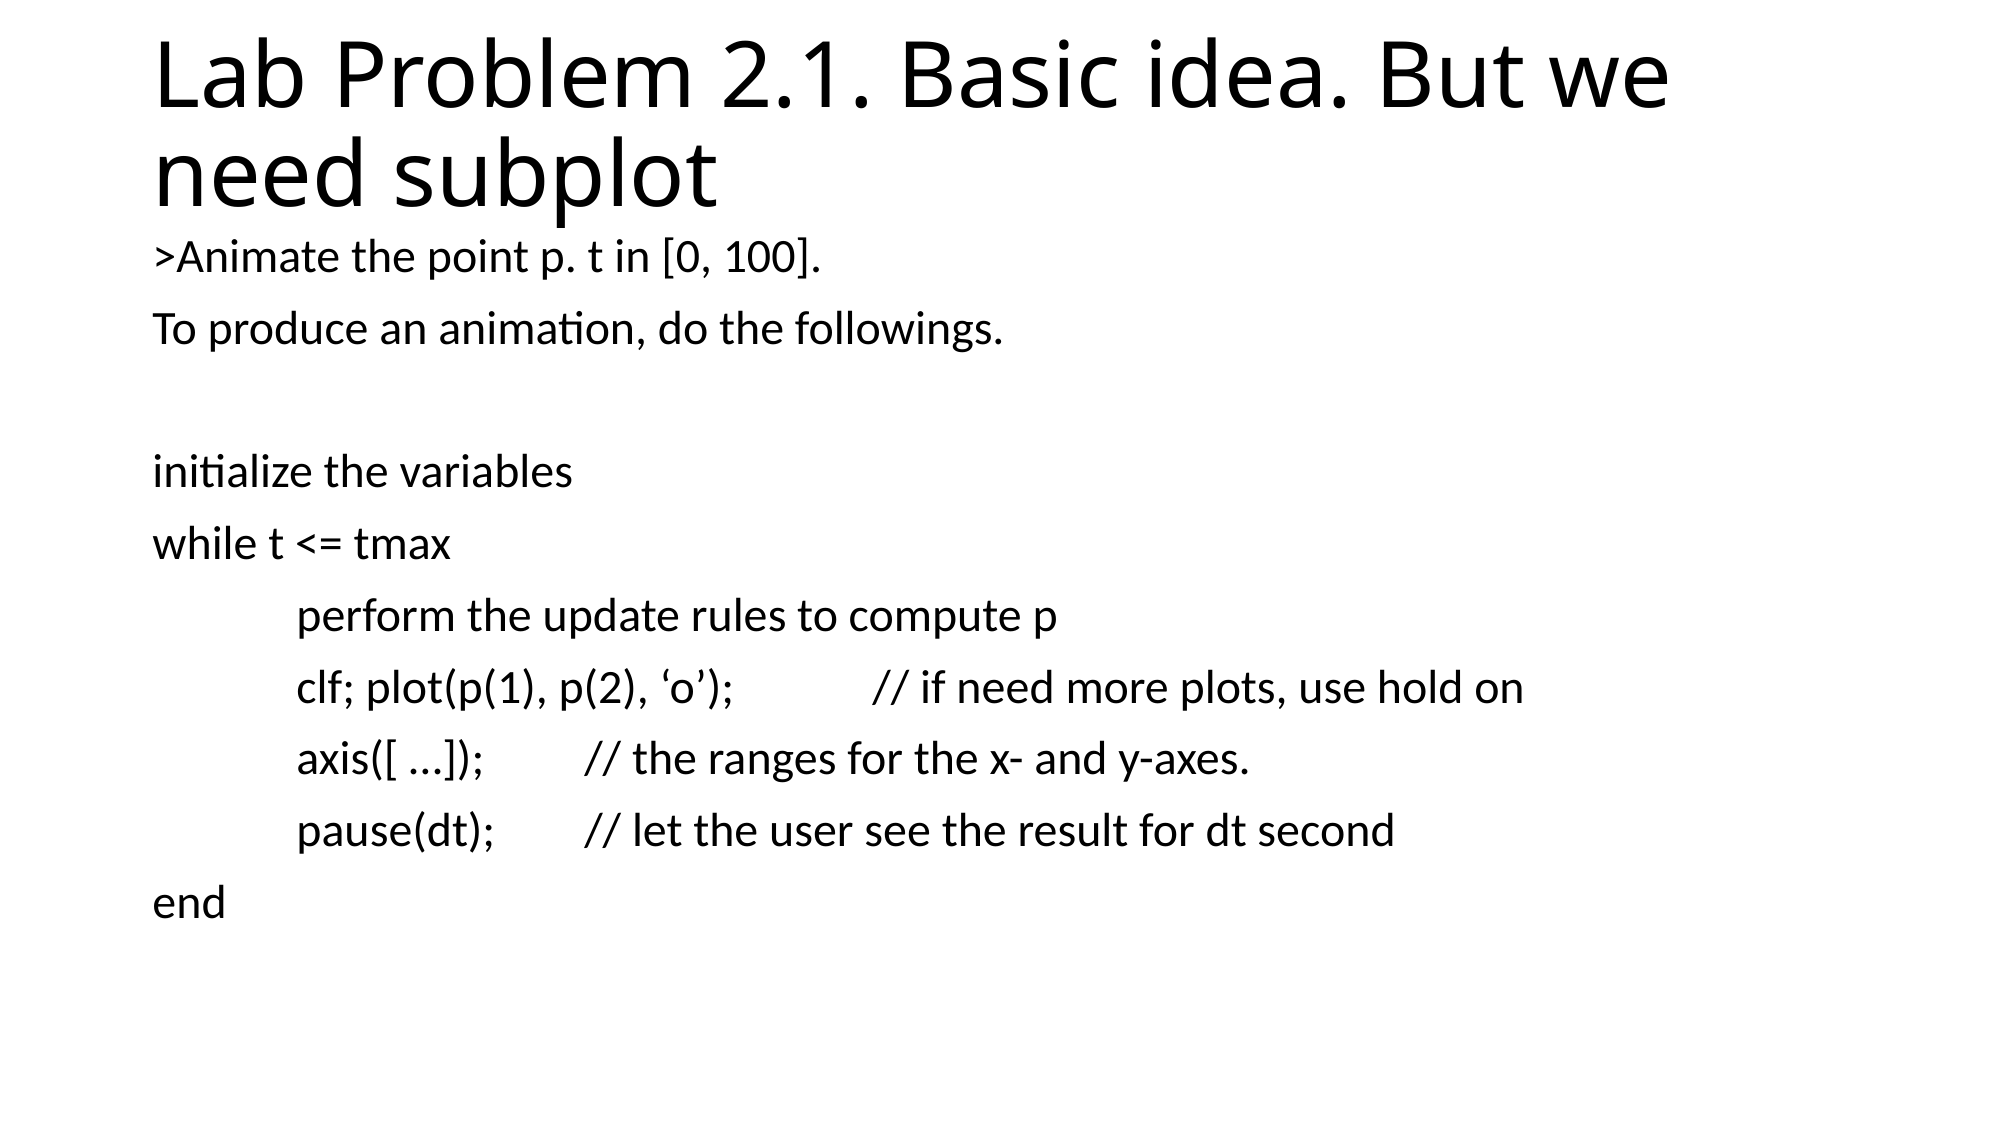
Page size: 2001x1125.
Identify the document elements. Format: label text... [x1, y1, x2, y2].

title Lab Problem 2.1. Basic idea. But we need subplot [137, 18, 1863, 223]
list >Animate the point p. t in [0, 100]. To produce an animation, do the followings. initialize the variables while t <= tmax perform the update rules to compute p clf; plot(p(1), p(2), ‘o’); // if need more plots, use hold on axis([ …]); // the ranges for the x- and y-axes. pause(dt); // let the user see the result for dt second end [137, 223, 1863, 1088]
